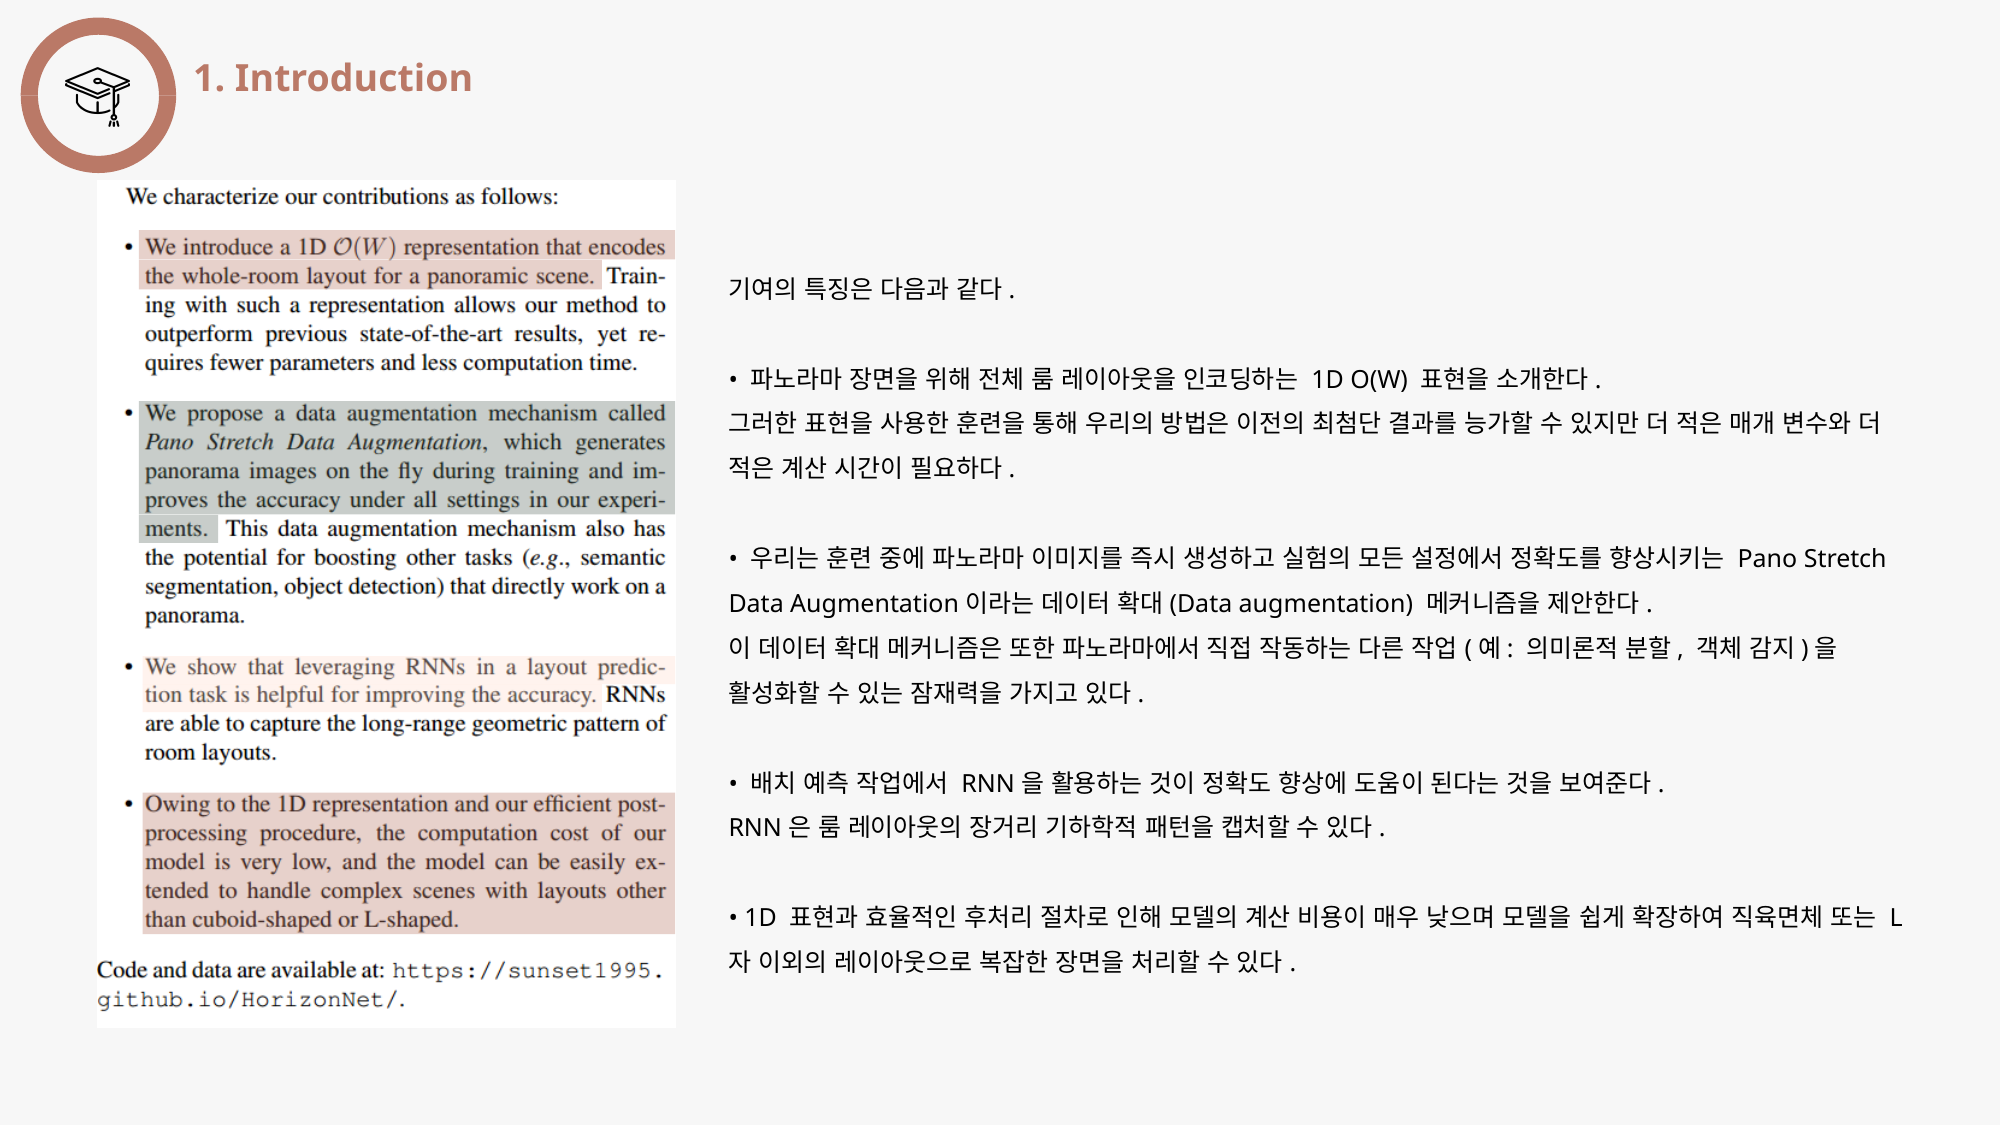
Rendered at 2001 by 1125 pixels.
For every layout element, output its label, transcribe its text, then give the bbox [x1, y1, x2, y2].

picture [97, 180, 676, 1028]
text_box 기여의 특징은 다음과 같다. • 파노라마 장면을 위해 전체 룸 레이아웃을 인코딩하는 1D O(W) 표현을 소개한다. 그러한 표현을 사용한 훈련을 통해 우리의 방법은 이전의 최첨단 결과를 능가할 수 있지만 더 적은 매개 변수와 더 적은 계산 시간이 필요하다. • 우리는 훈련 중에 파노라마 이미지를 즉시 생성하고 실험의 모든 설정에서 정확도를 향상시키는 Pano Stretch Data Augmentation이라는 데이터 확대(Data augmentation) 메커니즘을 제안한다. 이 데이터 확대 메커니즘은 또한 파노라마에서 직접 작동하는 다른 작업(예: 의미론적 분할, 객체 감지)을 활성화할 수 있는 잠재력을 가지고 있다. • 배치 예측 작업에서 RNN을 활용하는 것이 정확도 향상에 도움이 된다는 것을 보여준다. RNN은 룸 레이아웃의 장거리 기하학적 패턴을 캡처할 수 있다. • 1D 표현과 효율적인 후처리 절차로 인해 모델의 계산 비용이 매우 낮으며 모델을 쉽게 확장하여 직육면체 또는 L자 이외의 레이아웃으로 복잡한 장면을 처리할 수 있다. [713, 250, 1934, 984]
text_box 1. Introduction [178, 46, 556, 107]
text_box [19, 16, 178, 97]
picture [65, 65, 130, 129]
text_box [19, 96, 178, 175]
